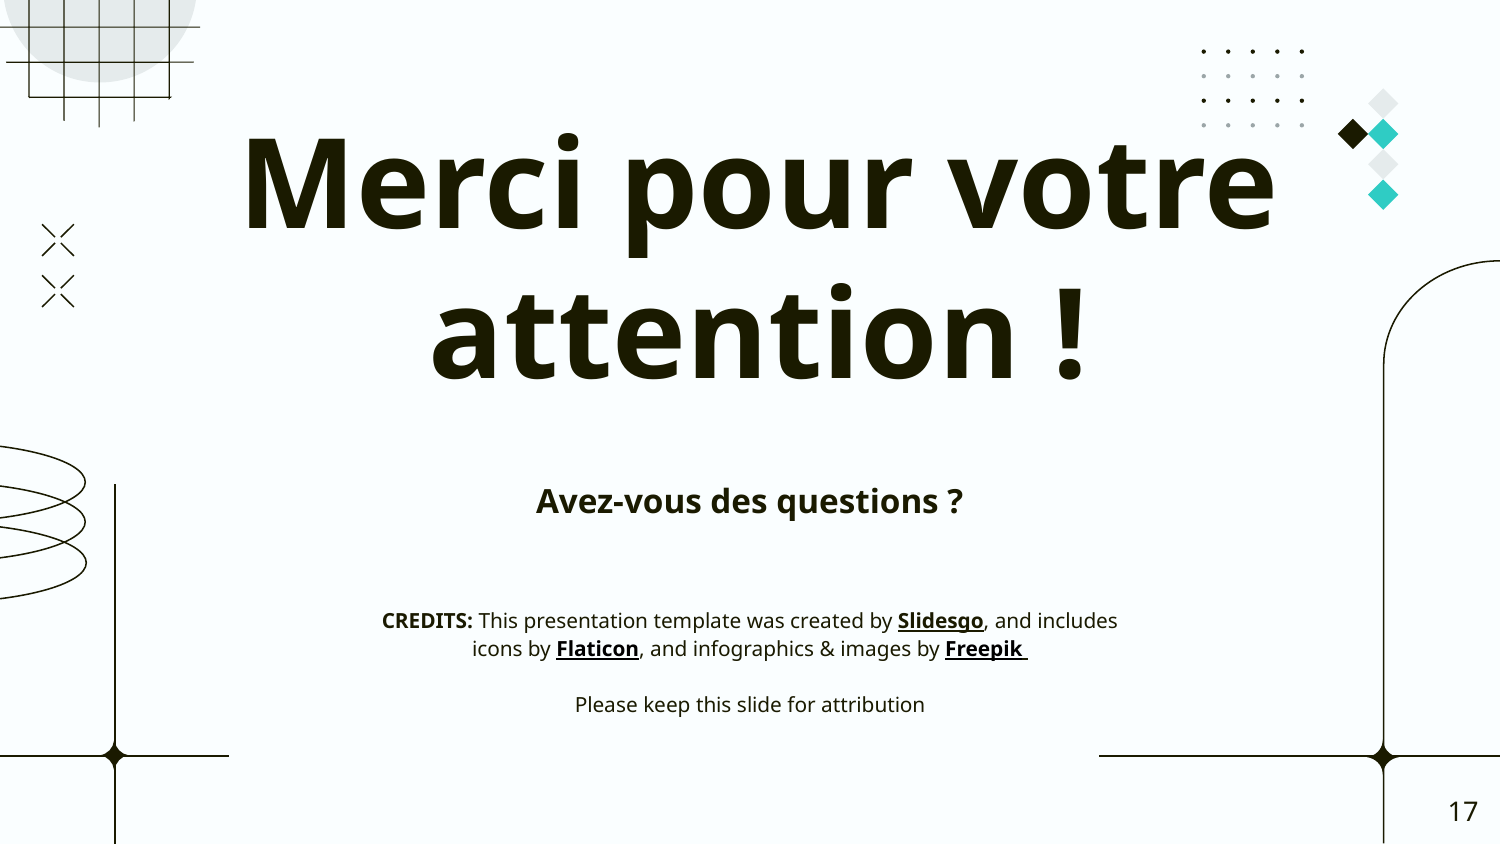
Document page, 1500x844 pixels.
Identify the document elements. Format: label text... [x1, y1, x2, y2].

title Merci pour votre attention ! [197, 88, 1321, 458]
text_box Please keep this slide for attribution [409, 676, 1091, 720]
slide_number ‹#› [1403, 779, 1494, 844]
subtitle Avez-vous des questions ? [385, 397, 1115, 604]
